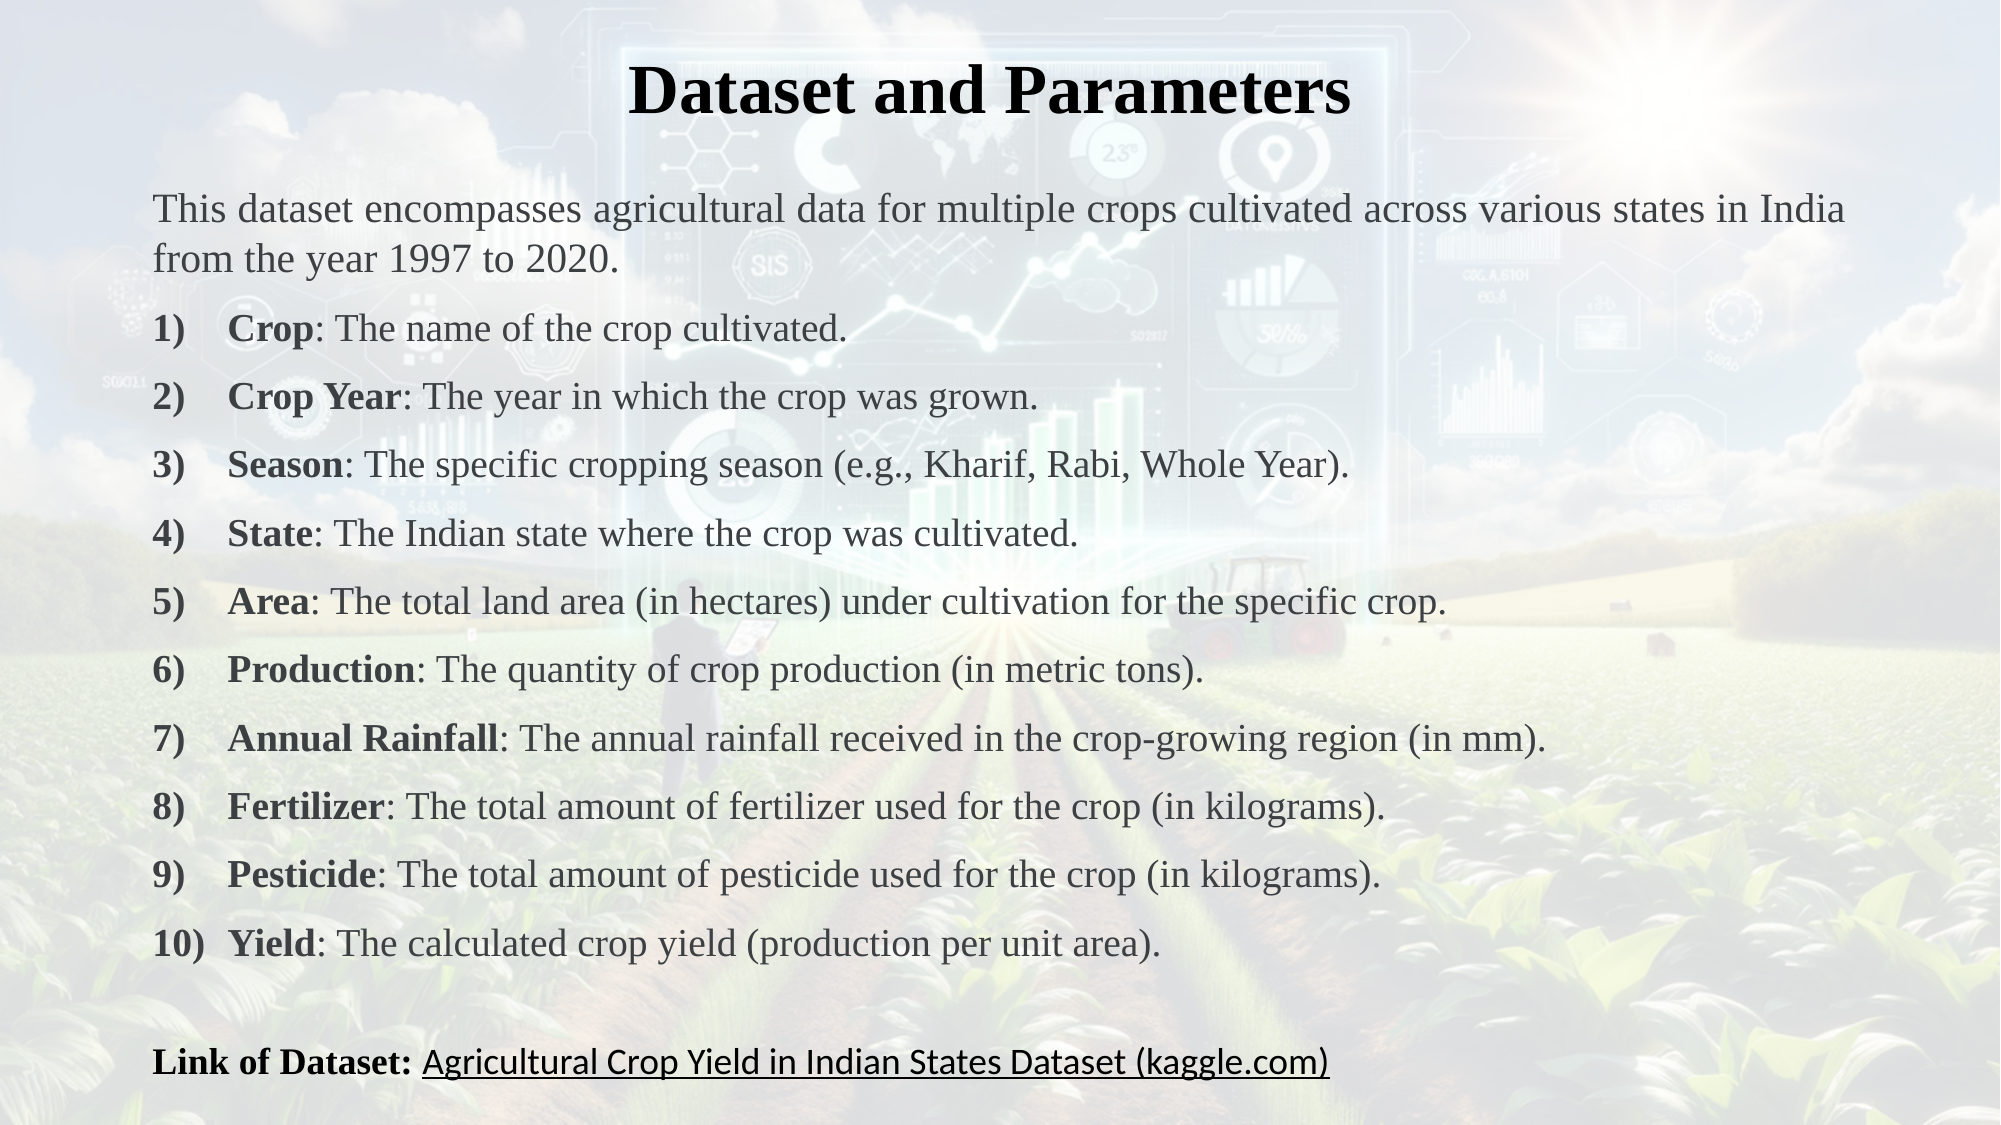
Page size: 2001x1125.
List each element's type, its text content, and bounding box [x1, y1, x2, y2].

text_box Link of Dataset: Agricultural Crop Yield in Indian States Dataset (kaggle.com) [137, 1029, 1863, 1125]
list This dataset encompasses agricultural data for multiple crops cultivated across various states in India from the year 1997 to 2020. Crop: The name of the crop cultivated. Crop Year: The year in which the crop was grown. Season: The specific cropping season (e.g., Kharif, Rabi, Whole Year). State: The Indian state where the crop was cultivated. Area: The total land area (in hectares) under cultivation for the specific crop. Production: The quantity of crop production (in metric tons). Annual Rainfall: The annual rainfall received in the crop-growing region (in mm). Fertilizer: The total amount of fertilizer used for the crop (in kilograms). Pesticide: The total amount of pesticide used for the crop (in kilograms). Yield: The calculated crop yield (production per unit area). [137, 173, 1863, 962]
title Dataset and Parameters [137, 45, 1863, 137]
